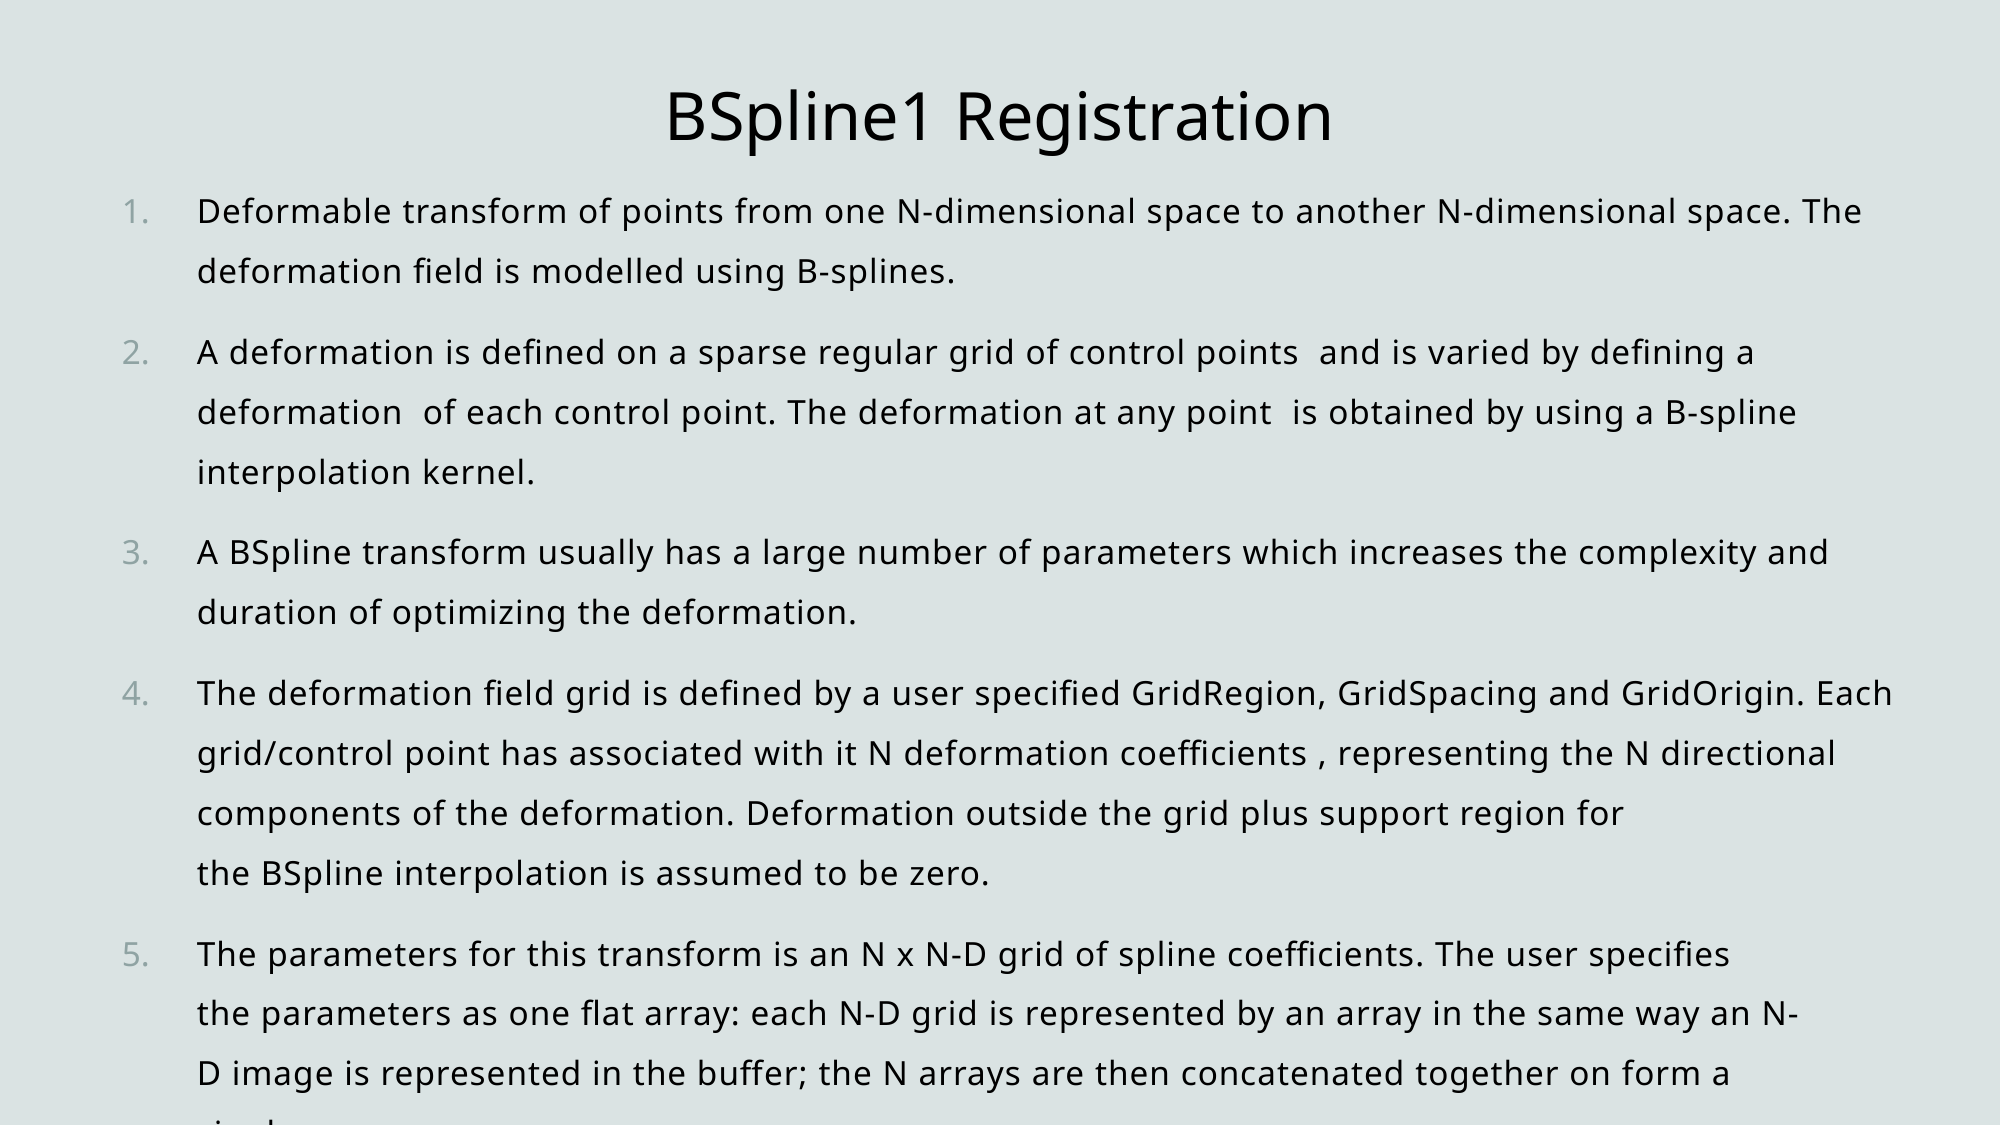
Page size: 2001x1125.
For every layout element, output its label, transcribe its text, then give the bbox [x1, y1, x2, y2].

title BSpline1 Registration [162, 37, 1838, 163]
list Deformable transform of points from one N-dimensional space to another N-dimensional space. The deformation field is modelled using B-splines. A deformation is defined on a sparse regular grid of control points and is varied by defining a deformation of each control point. The deformation at any point is obtained by using a B-spline interpolation kernel. A BSpline transform usually has a large number of parameters which increases the complexity and duration of optimizing the deformation. The deformation field grid is defined by a user specified GridRegion, GridSpacing and GridOrigin. Each grid/control point has associated with it N deformation coefficients , representing the N directional components of the deformation. Deformation outside the grid plus support region for the BSpline interpolation is assumed to be zero. The parameters for this transform is an N x N-D grid of spline coefficients. The user specifies the parameters as one flat array: each N-D grid is represented by an array in the same way an N-D image is represented in the buffer; the N arrays are then concatenated together on form a single array. [106, 163, 1924, 1105]
